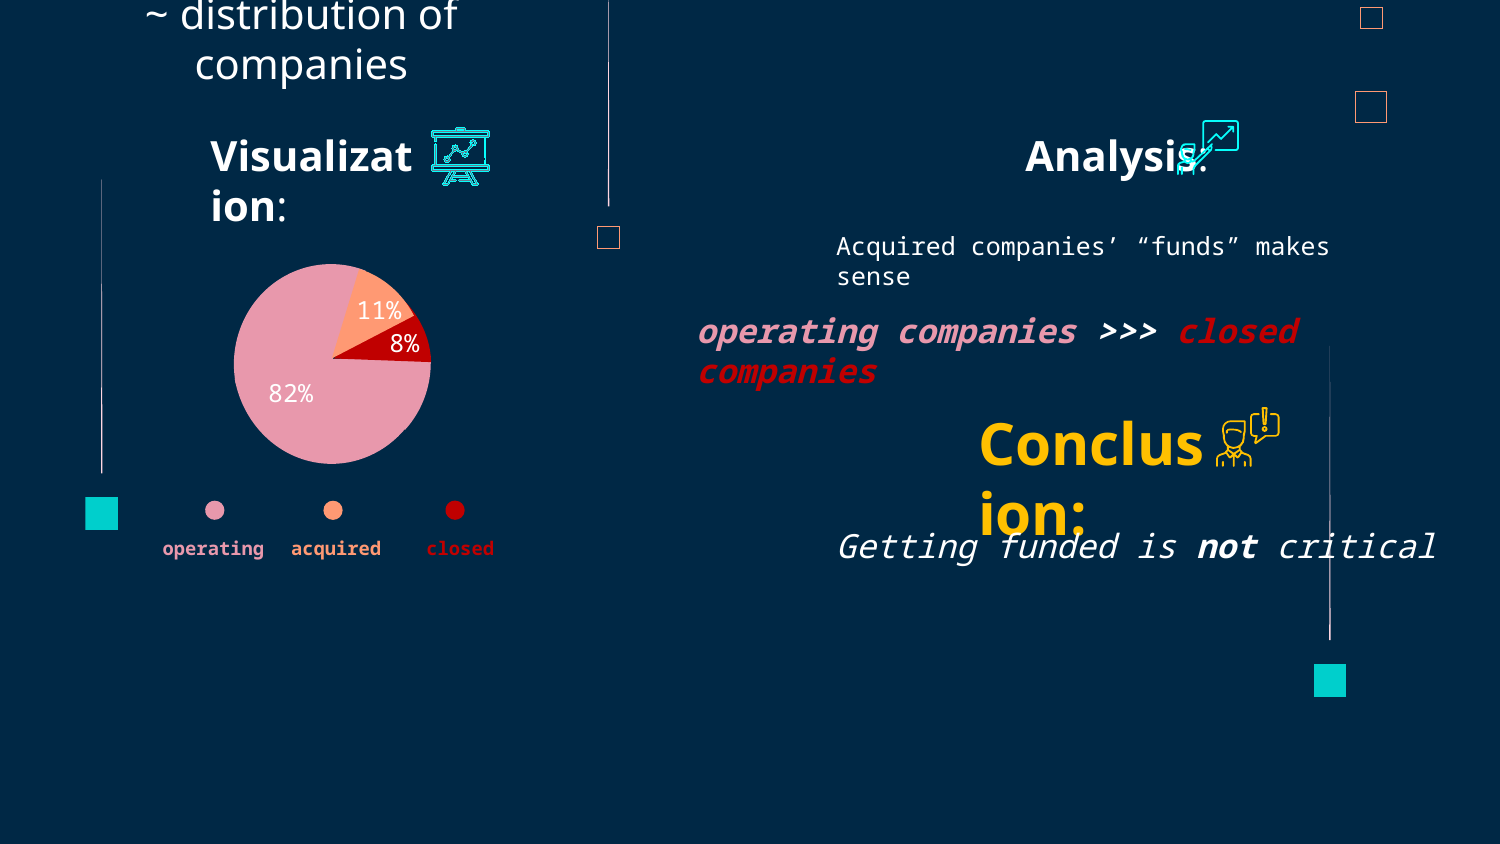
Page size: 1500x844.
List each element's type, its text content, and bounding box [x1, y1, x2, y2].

text_box Visualization: [195, 122, 432, 237]
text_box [431, 127, 490, 186]
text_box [1215, 406, 1280, 468]
title ~ distribution of companies [59, 26, 544, 103]
text_box closed [411, 529, 509, 567]
text_box Conclusion: [963, 399, 1235, 510]
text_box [1176, 119, 1240, 176]
text_box operating companies >>> closed companies [662, 302, 1463, 398]
text_box operating [147, 529, 276, 567]
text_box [201, 263, 466, 521]
text_box Analysis: [1010, 122, 1283, 187]
text_box Acquired companies’ “funds” makes sense [802, 215, 1418, 287]
text_box Getting funded is not critical [802, 510, 1453, 582]
text_box acquired [276, 529, 396, 567]
